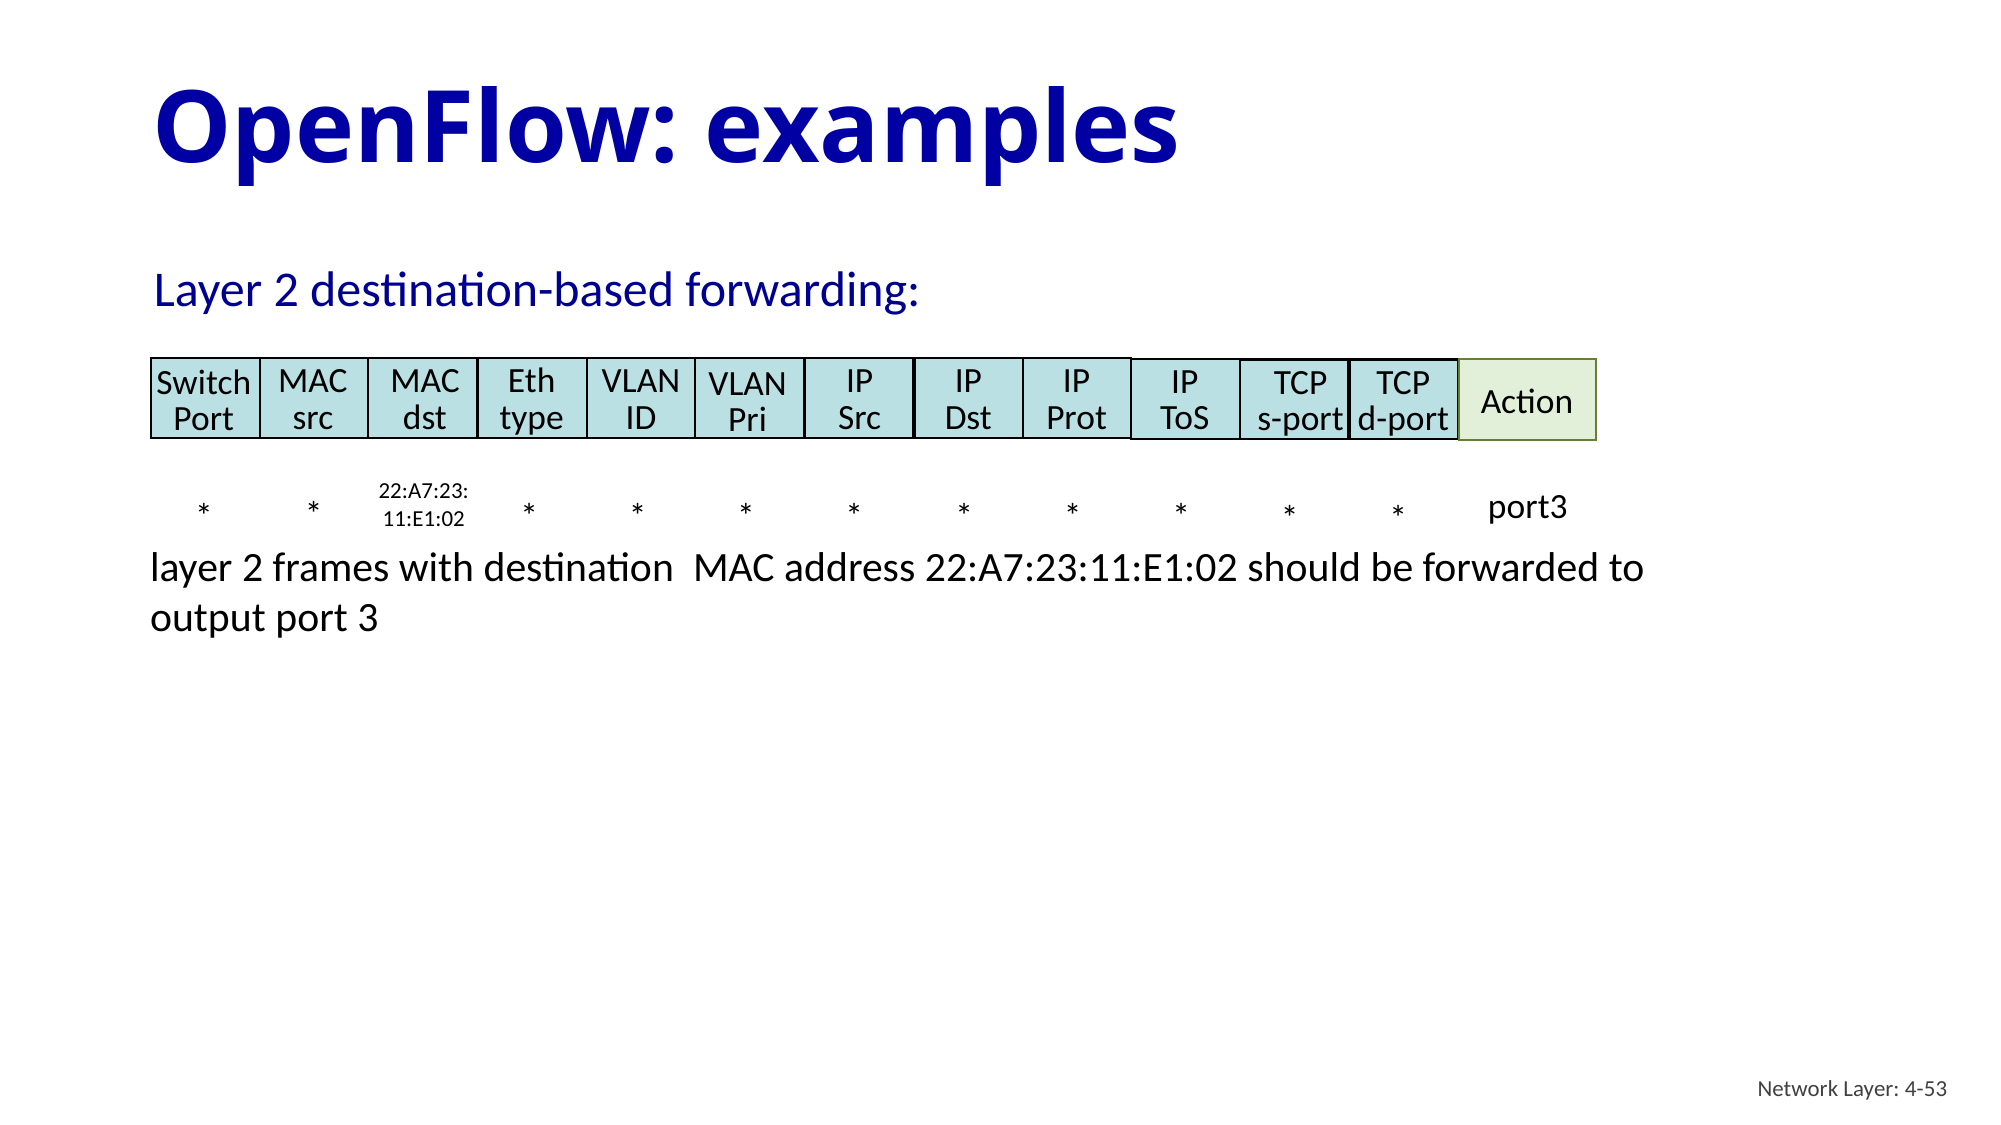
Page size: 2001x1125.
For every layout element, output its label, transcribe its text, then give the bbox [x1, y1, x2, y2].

text_box Layer 2 destination-based forwarding: [153, 255, 922, 316]
title OpenFlow: examples [137, 56, 1863, 204]
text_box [149, 477, 1583, 543]
slide_number Network Layer: 4-53 [1512, 1056, 1963, 1117]
text_box layer 2 frames with destination MAC address 22:A7:23:11:E1:02 should be forwarded to output port 3 [149, 539, 1683, 640]
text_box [149, 357, 1597, 446]
